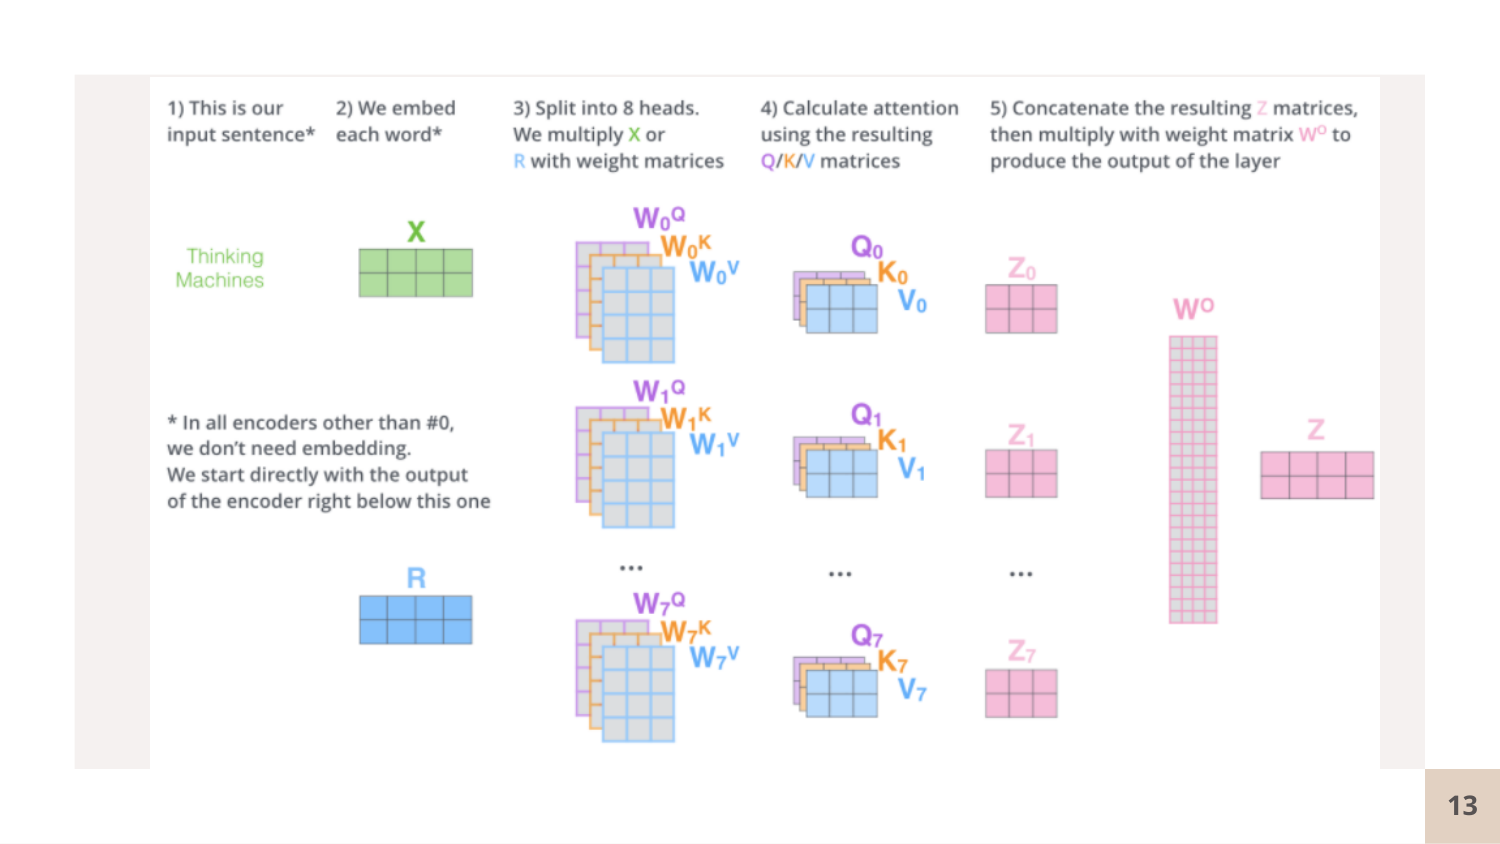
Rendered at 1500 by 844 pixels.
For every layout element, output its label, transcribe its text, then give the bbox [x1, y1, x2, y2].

slide_number 12 [1425, 769, 1500, 844]
picture [150, 77, 1380, 770]
